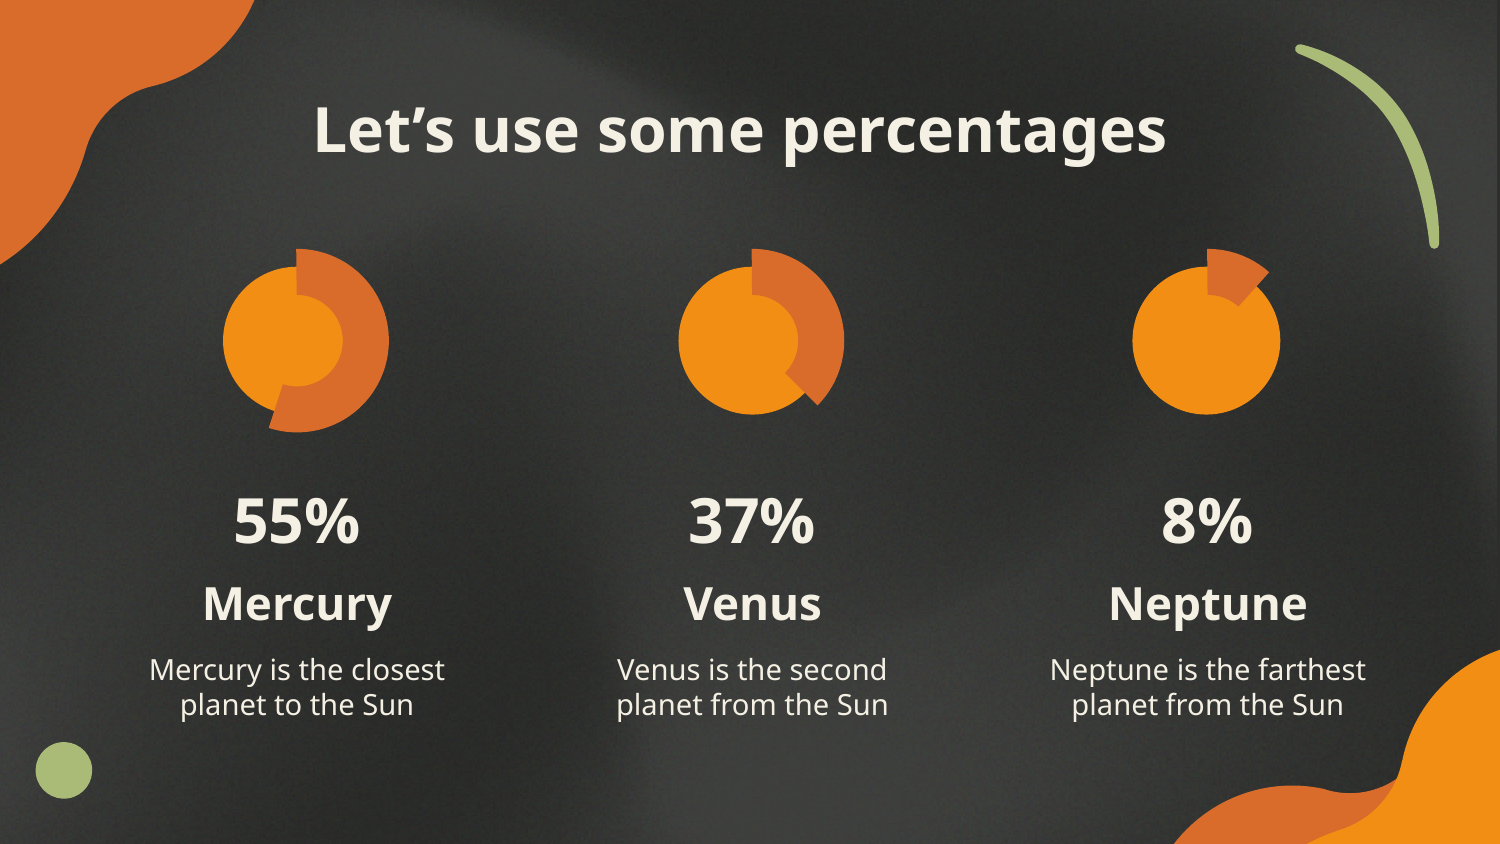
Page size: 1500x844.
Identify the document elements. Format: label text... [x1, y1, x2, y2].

title 55% [211, 471, 383, 566]
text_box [660, 248, 845, 433]
picture [0, 0, 1500, 844]
title Let’s use some percentages [115, 75, 1382, 170]
title 37% [666, 471, 839, 566]
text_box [205, 248, 390, 433]
title 8% [1121, 471, 1294, 566]
subtitle Venus [575, 574, 930, 636]
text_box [1115, 248, 1301, 433]
subtitle Mercury [120, 574, 474, 636]
subtitle Neptune is the farthest planet from the Sun [1031, 636, 1385, 739]
subtitle Venus is the second planet from the Sun [575, 636, 930, 739]
subtitle Mercury is the closest planet to the Sun [120, 636, 474, 739]
subtitle Neptune [1031, 574, 1385, 636]
